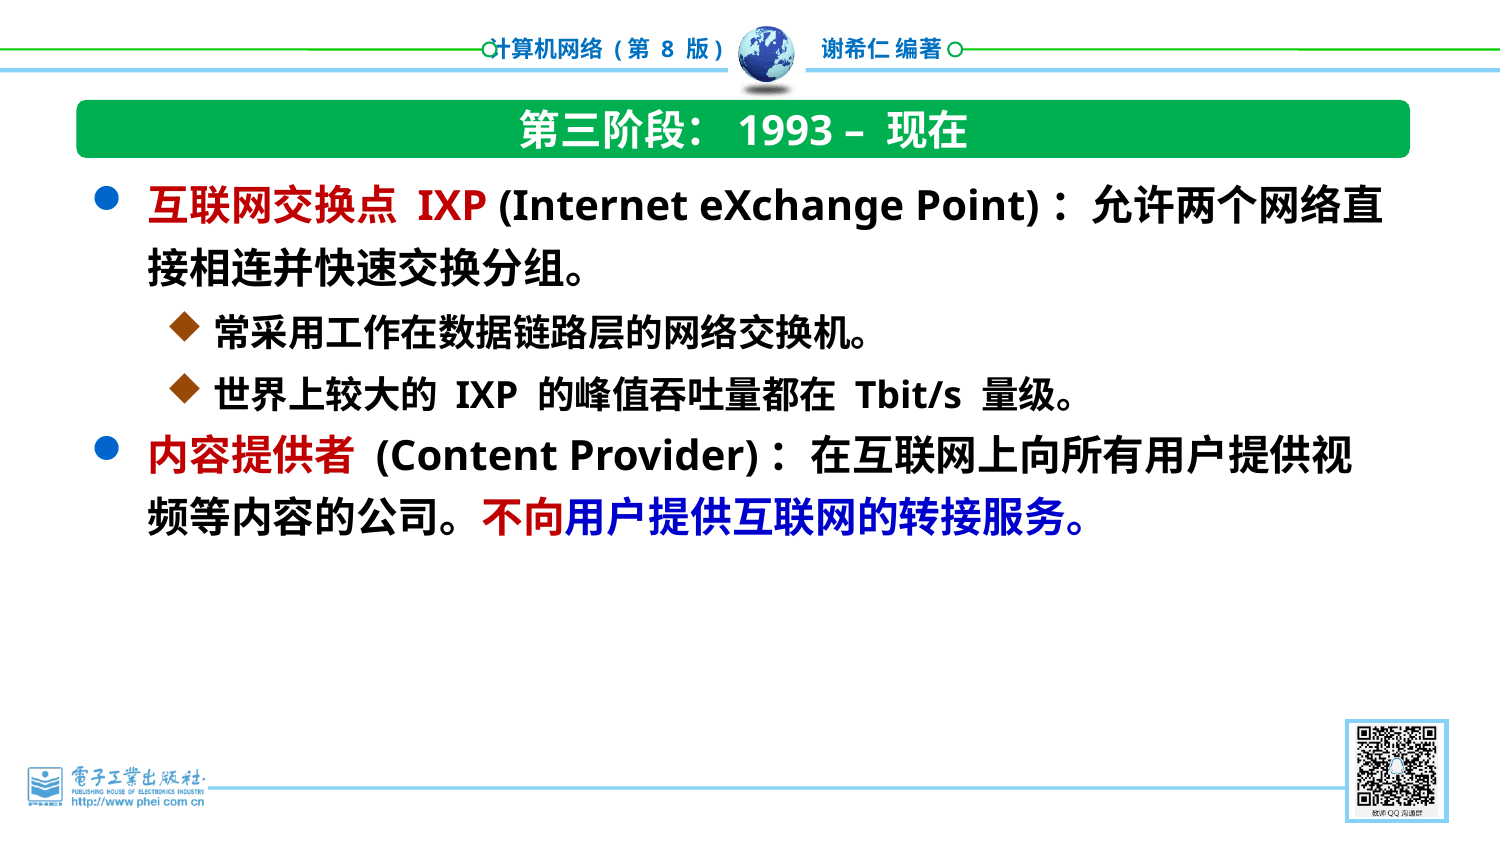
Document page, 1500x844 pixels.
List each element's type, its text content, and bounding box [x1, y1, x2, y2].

picture [1355, 724, 1438, 817]
picture [736, 24, 796, 99]
picture [23, 764, 208, 809]
list 互联网交换点 IXP (Internet eXchange Point)：允许两个网络直接相连并快速交换分组。 常采用工作在数据链路层的网络交换机。 世界上较大的 IXP 的峰值吞吐量都在 Tbit/s 量级。 内容提供者 (Content Provider)：在互联网上向所有用户提供视频等内容的公司。不向用户提供互联网的转接服务。 [76, 159, 1410, 716]
list 第三阶段：1993 – 现在 [204, 99, 1293, 158]
